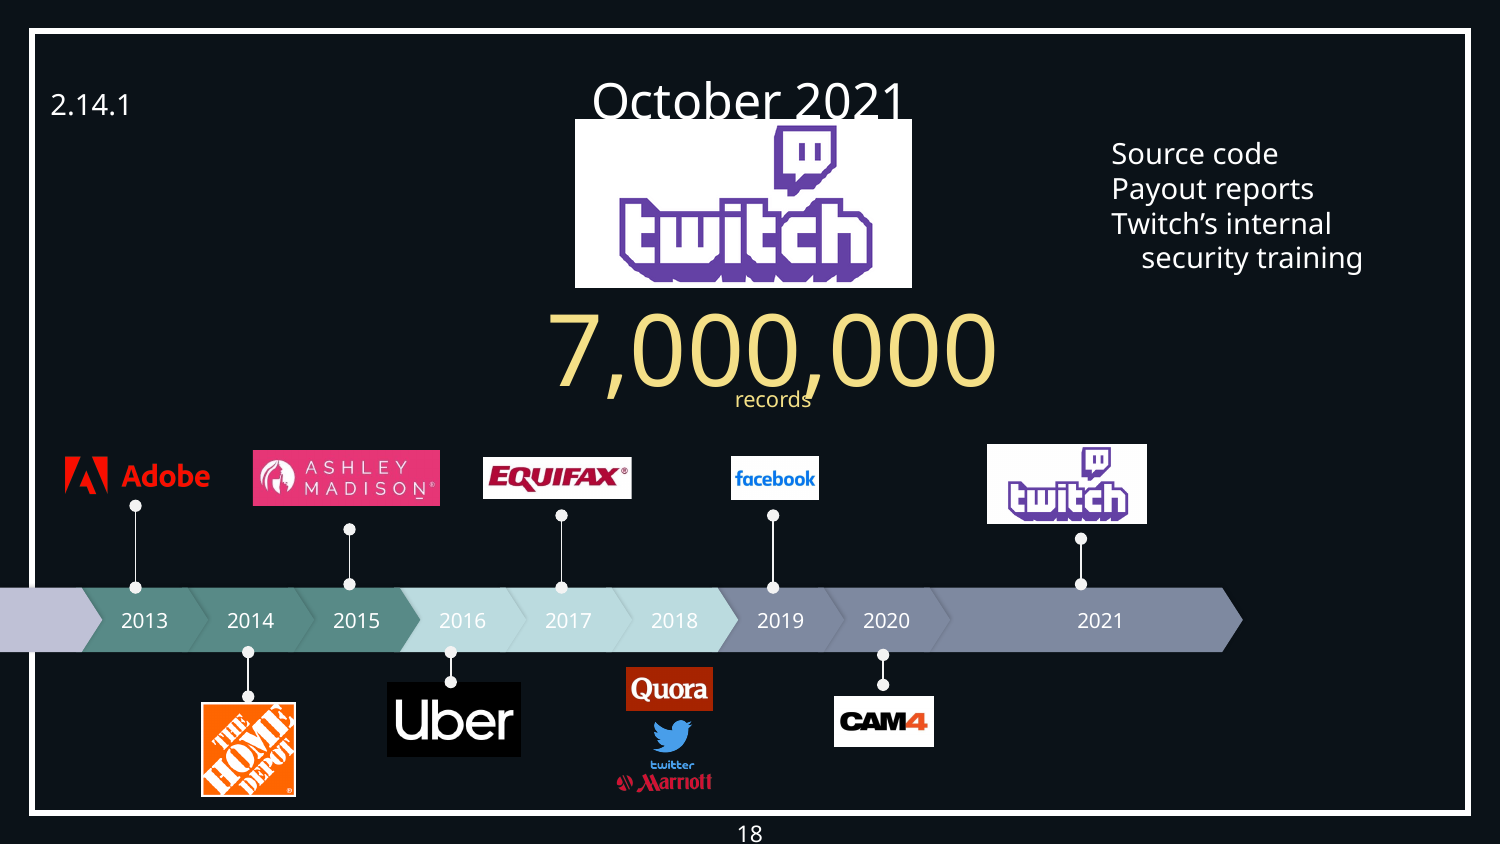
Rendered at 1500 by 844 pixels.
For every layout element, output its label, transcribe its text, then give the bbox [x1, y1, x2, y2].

picture [482, 456, 632, 499]
picture [51, 426, 223, 524]
text_box records [696, 375, 850, 422]
picture [834, 696, 935, 747]
text_box 2020 [828, 587, 951, 653]
text_box Source code Payout reports Twitch’s internal security training [1096, 127, 1379, 283]
text_box [0, 587, 103, 653]
text_box 2017 [509, 587, 633, 653]
picture [731, 456, 819, 500]
text_box 7,000,000 [400, 251, 1146, 442]
text_box 2019 [721, 587, 845, 653]
text_box 2016 [403, 587, 527, 653]
picture [387, 681, 521, 757]
list October 2021 [75, 54, 1425, 141]
text_box 2018 [615, 587, 739, 653]
picture [574, 119, 912, 289]
picture [616, 666, 716, 811]
slide_number 18 [0, 804, 1500, 840]
picture [252, 450, 441, 506]
text_box 2015 [297, 587, 421, 653]
text_box 2021 [933, 587, 1243, 653]
text_box 2.14.1 [35, 79, 148, 129]
picture [987, 443, 1147, 524]
picture [201, 702, 296, 797]
text_box 2013 [85, 587, 209, 653]
text_box 2014 [192, 587, 315, 653]
